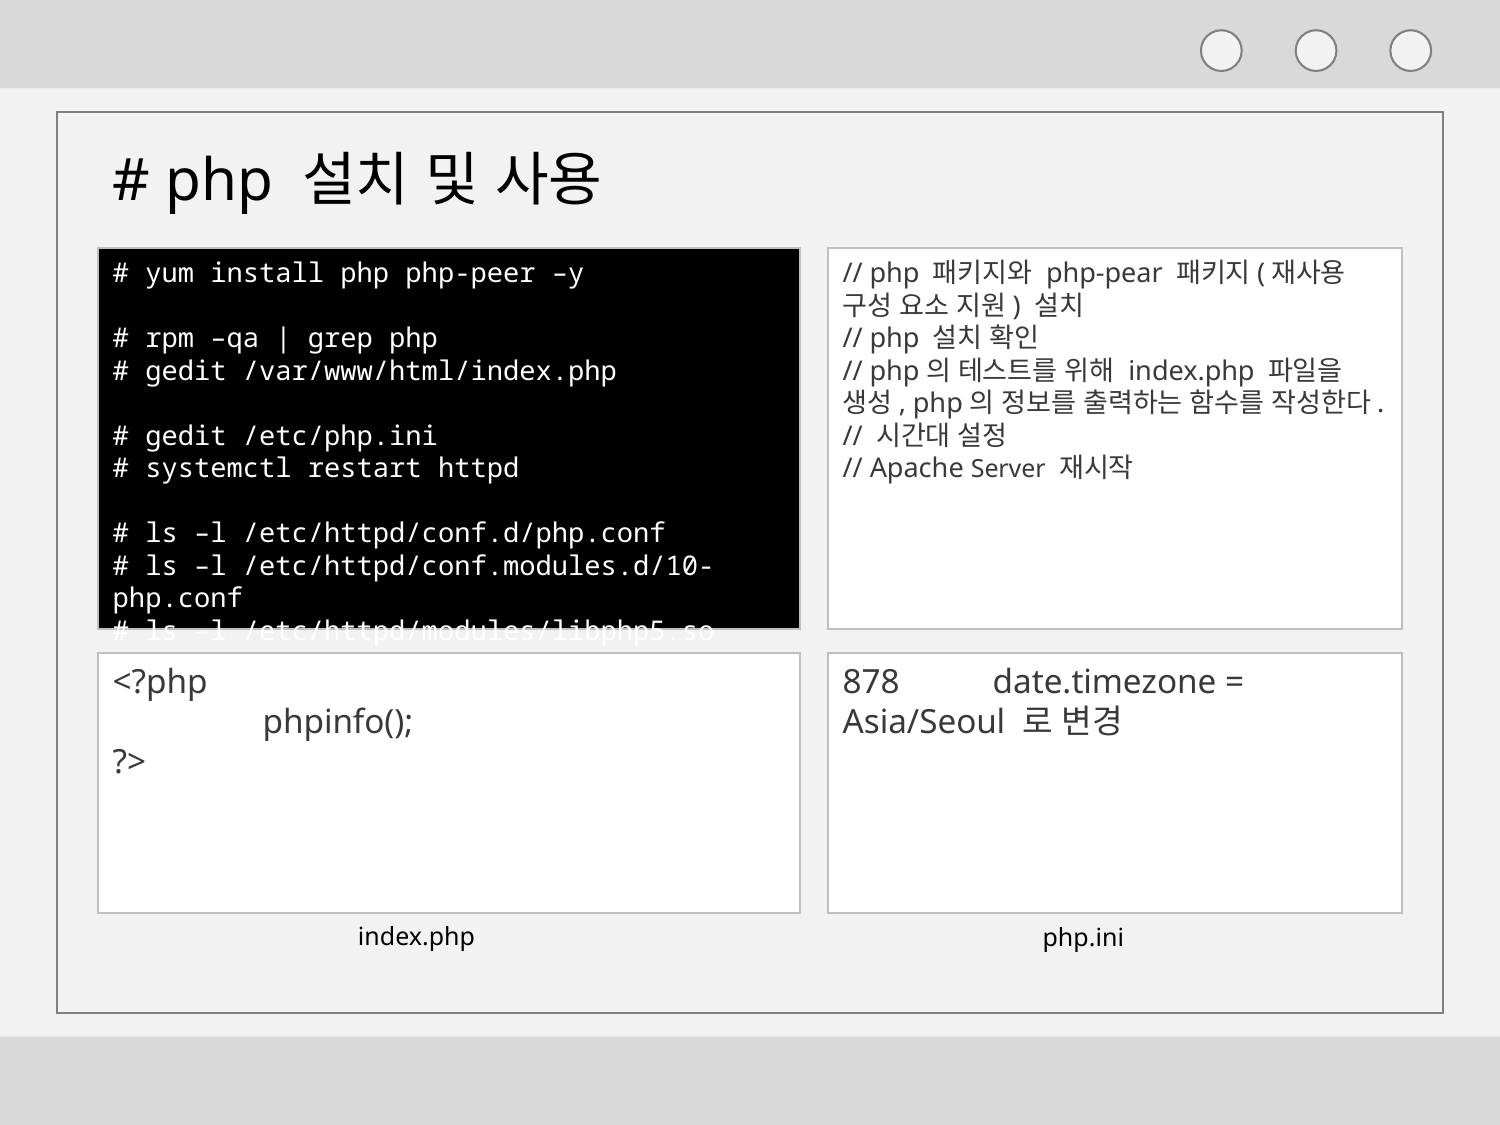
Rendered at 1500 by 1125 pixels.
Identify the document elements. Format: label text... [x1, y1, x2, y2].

text_box # php 설치 및 사용 [97, 134, 1402, 220]
text_box php.ini [948, 913, 1219, 959]
text_box [1389, 29, 1433, 73]
text_box <?php phpinfo(); ?> [97, 652, 801, 914]
text_box [0, 0, 1500, 89]
text_box // php 패키지와 php-pear 패키지(재사용 구성 요소 지원) 설치 // php 설치 확인 // php의 테스트를 위해 index.php 파일을 생성, php의 정보를 출력하는 함수를 작성한다. // 시간대 설정 // Apache Server 재시작 [827, 247, 1403, 630]
text_box [0, 1036, 1500, 1125]
text_box [1199, 29, 1243, 73]
text_box index.php [281, 912, 552, 958]
text_box [56, 111, 1444, 1014]
text_box # yum install php php-peer –y # rpm –qa | grep php # gedit /var/www/html/index.php # gedit /etc/php.ini # systemctl restart httpd # ls –l /etc/httpd/conf.d/php.conf # ls –l /etc/httpd/conf.modules.d/10-php.conf # ls –l /etc/httpd/modules/libphp5.so [97, 247, 801, 630]
text_box 878 date.timezone = Asia/Seoul 로 변경 [827, 652, 1403, 914]
text_box [1294, 29, 1338, 73]
